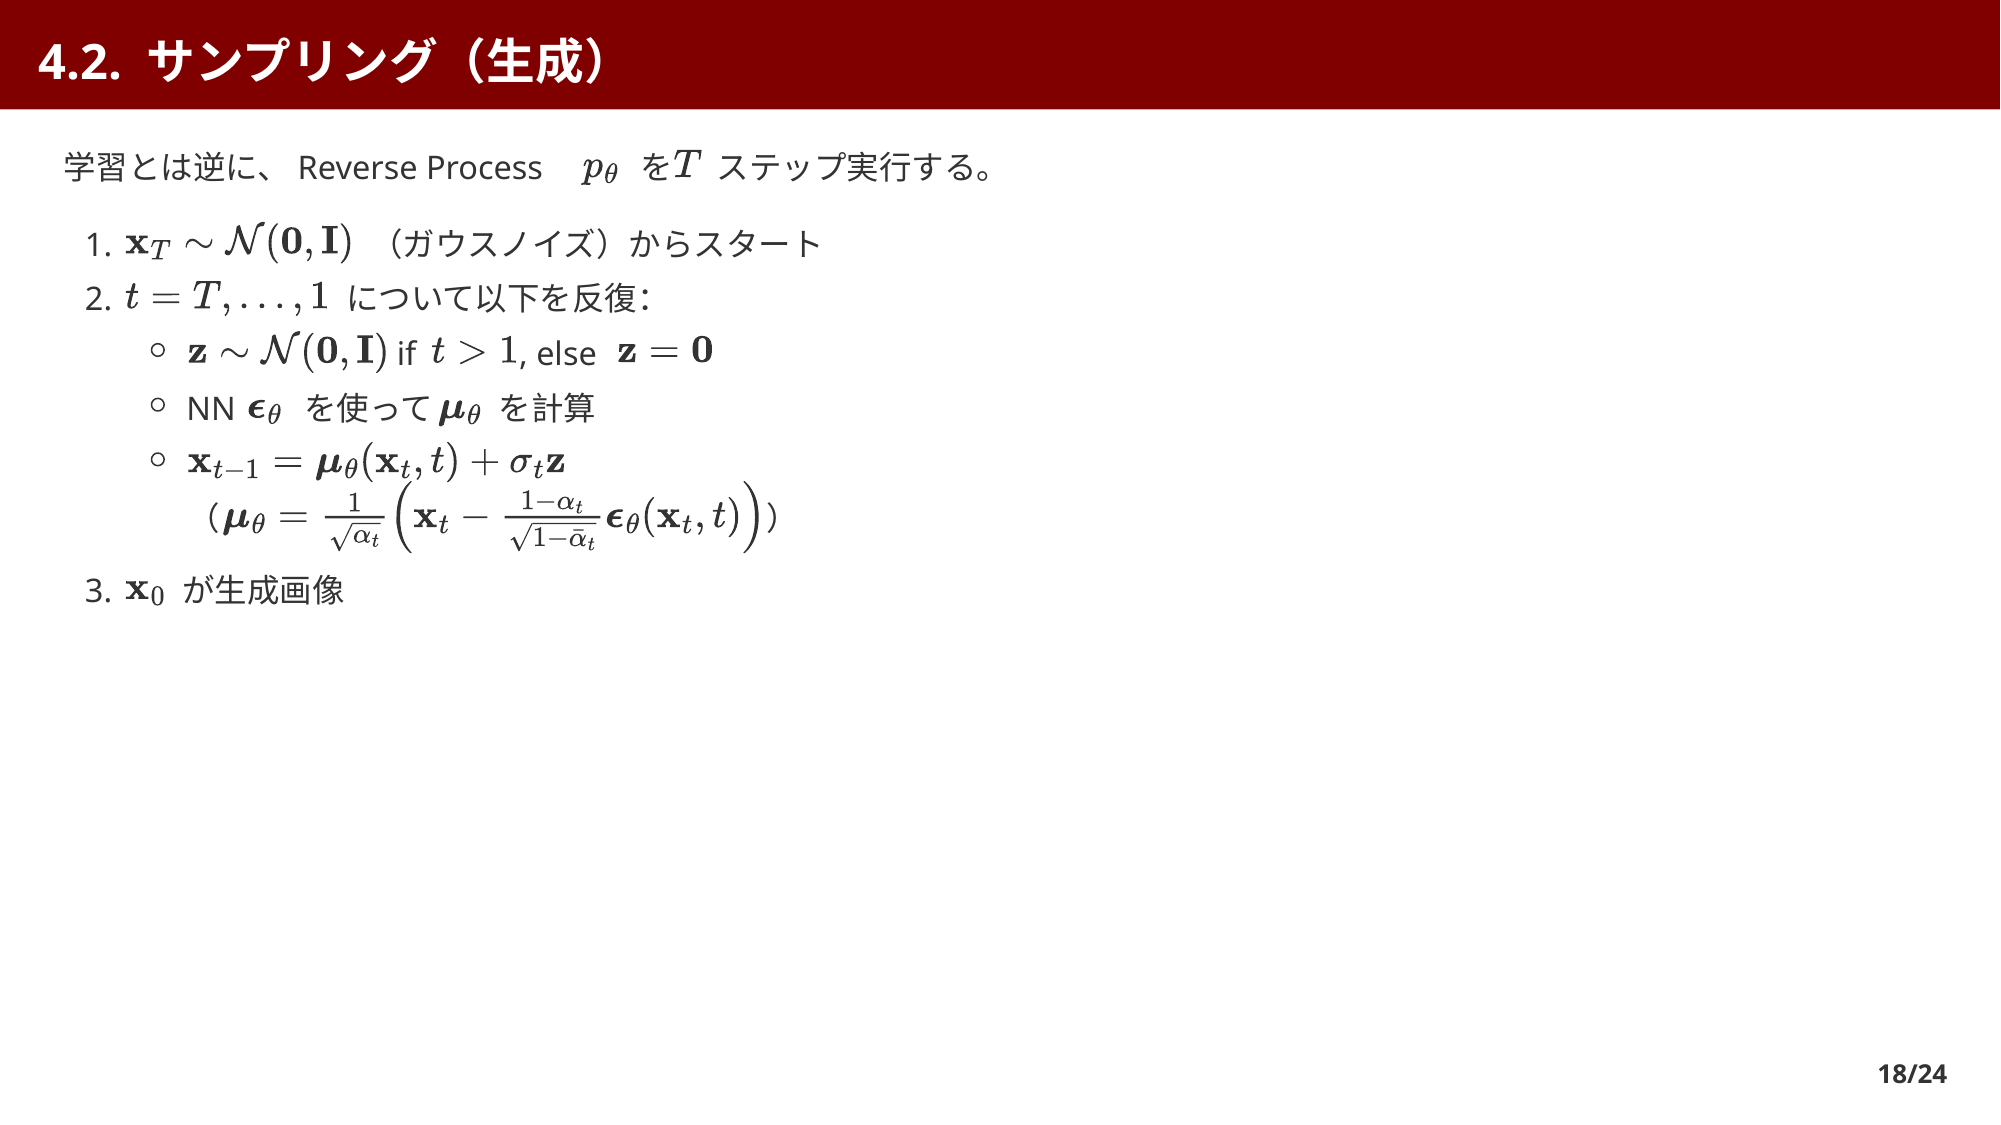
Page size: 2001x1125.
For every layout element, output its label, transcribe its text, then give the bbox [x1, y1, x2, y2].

text_box [460, 340, 485, 365]
text_box [185, 238, 213, 249]
text_box [306, 248, 312, 262]
text_box [522, 490, 533, 510]
text_box [295, 303, 301, 317]
text_box [353, 530, 370, 543]
text_box [313, 281, 327, 309]
text_box [401, 460, 410, 479]
text_box [468, 404, 481, 425]
text_box 2. [84, 278, 121, 318]
text_box を [625, 147, 681, 187]
text_box [712, 502, 726, 528]
text_box 1. [84, 223, 121, 263]
text_box が生成画像 [167, 570, 345, 610]
text_box [697, 522, 703, 535]
text_box , else [519, 333, 606, 372]
text_box [223, 303, 230, 317]
text_box [357, 335, 373, 363]
text_box [322, 225, 338, 254]
text_box [341, 357, 348, 371]
text_box [372, 534, 379, 547]
text_box [345, 458, 358, 479]
text_box if [388, 333, 426, 372]
text_box [606, 509, 624, 528]
text_box [324, 515, 385, 519]
text_box 18/24 [1877, 1057, 1948, 1089]
text_box [188, 454, 212, 473]
text_box [349, 492, 360, 512]
text_box [151, 398, 165, 411]
text_box [213, 460, 223, 479]
text_box [396, 481, 412, 554]
text_box 学習とは逆に、Reverse Process [63, 147, 552, 187]
text_box [125, 283, 139, 309]
text_box [125, 235, 149, 254]
text_box [569, 533, 586, 547]
text_box [223, 508, 250, 536]
text_box [317, 336, 338, 364]
text_box [414, 509, 437, 528]
text_box [588, 537, 595, 551]
text_box [576, 500, 583, 514]
text_box [415, 467, 422, 480]
text_box [224, 221, 265, 256]
text_box [252, 513, 265, 534]
text_box [546, 454, 565, 473]
text_box ） [766, 497, 799, 537]
text_box [502, 335, 516, 363]
text_box について以下を反復： [330, 278, 671, 318]
text_box [304, 332, 314, 373]
text_box [504, 515, 601, 519]
text_box [363, 442, 373, 483]
text_box を計算 [483, 387, 597, 427]
text_box [221, 348, 248, 358]
text_box [316, 454, 342, 481]
text_box [268, 223, 279, 264]
text_box [268, 403, 281, 425]
text_box [248, 399, 265, 418]
text_box [534, 527, 545, 547]
text_box [188, 344, 206, 363]
text_box [375, 454, 399, 473]
text_box [682, 515, 692, 534]
text_box [151, 586, 164, 606]
text_box [657, 509, 680, 528]
text_box [260, 331, 301, 365]
text_box [151, 240, 171, 260]
text_box [282, 227, 302, 254]
text_box [376, 332, 386, 373]
text_box （ガウスノイズ）からスタート [355, 223, 825, 263]
text_box [557, 496, 574, 510]
text_box [626, 513, 639, 534]
text_box [340, 223, 351, 264]
text_box [439, 515, 449, 534]
text_box 3. [84, 570, 121, 610]
text_box [618, 344, 636, 363]
text_box [0, 0, 2000, 110]
text_box 4.2. サンプリング（生成） [38, 30, 633, 90]
text_box [510, 523, 532, 552]
text_box を使って [289, 387, 441, 427]
text_box [441, 399, 465, 427]
text_box [728, 497, 739, 538]
text_box [431, 447, 444, 473]
text_box [581, 159, 603, 185]
text_box [0, 110, 2000, 1125]
text_box [125, 581, 149, 599]
text_box NN [186, 387, 245, 427]
text_box （ [187, 497, 220, 537]
text_box [247, 459, 258, 479]
text_box [510, 454, 533, 473]
text_box [644, 497, 655, 538]
text_box [151, 343, 165, 357]
text_box [431, 337, 445, 363]
text_box [151, 453, 165, 466]
text_box [330, 523, 353, 552]
text_box [605, 163, 618, 184]
text_box [193, 281, 221, 309]
text_box [743, 481, 759, 554]
text_box [692, 335, 712, 363]
text_box ステップ実行する。 [701, 147, 1010, 187]
text_box [533, 460, 543, 479]
text_box [447, 442, 457, 483]
text_box [681, 149, 701, 178]
